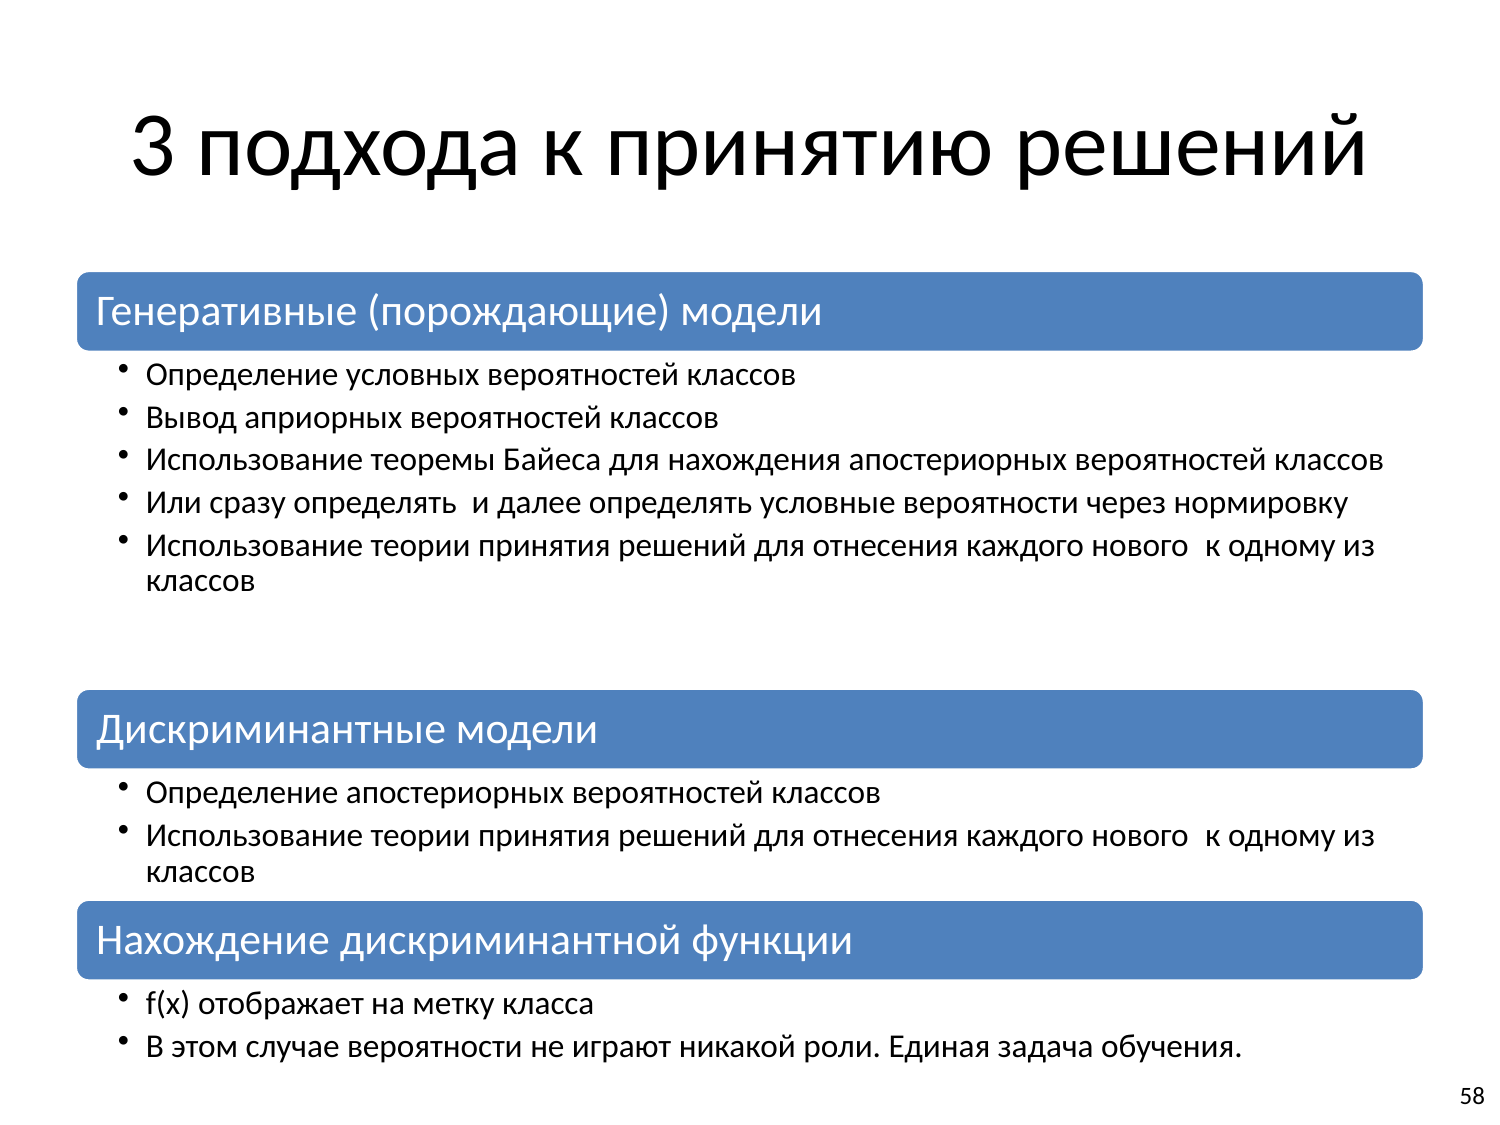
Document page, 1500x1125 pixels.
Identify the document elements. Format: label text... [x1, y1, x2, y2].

slide_number 58 [1149, 1065, 1500, 1125]
title 3 подхода к принятию решений [75, 45, 1425, 233]
